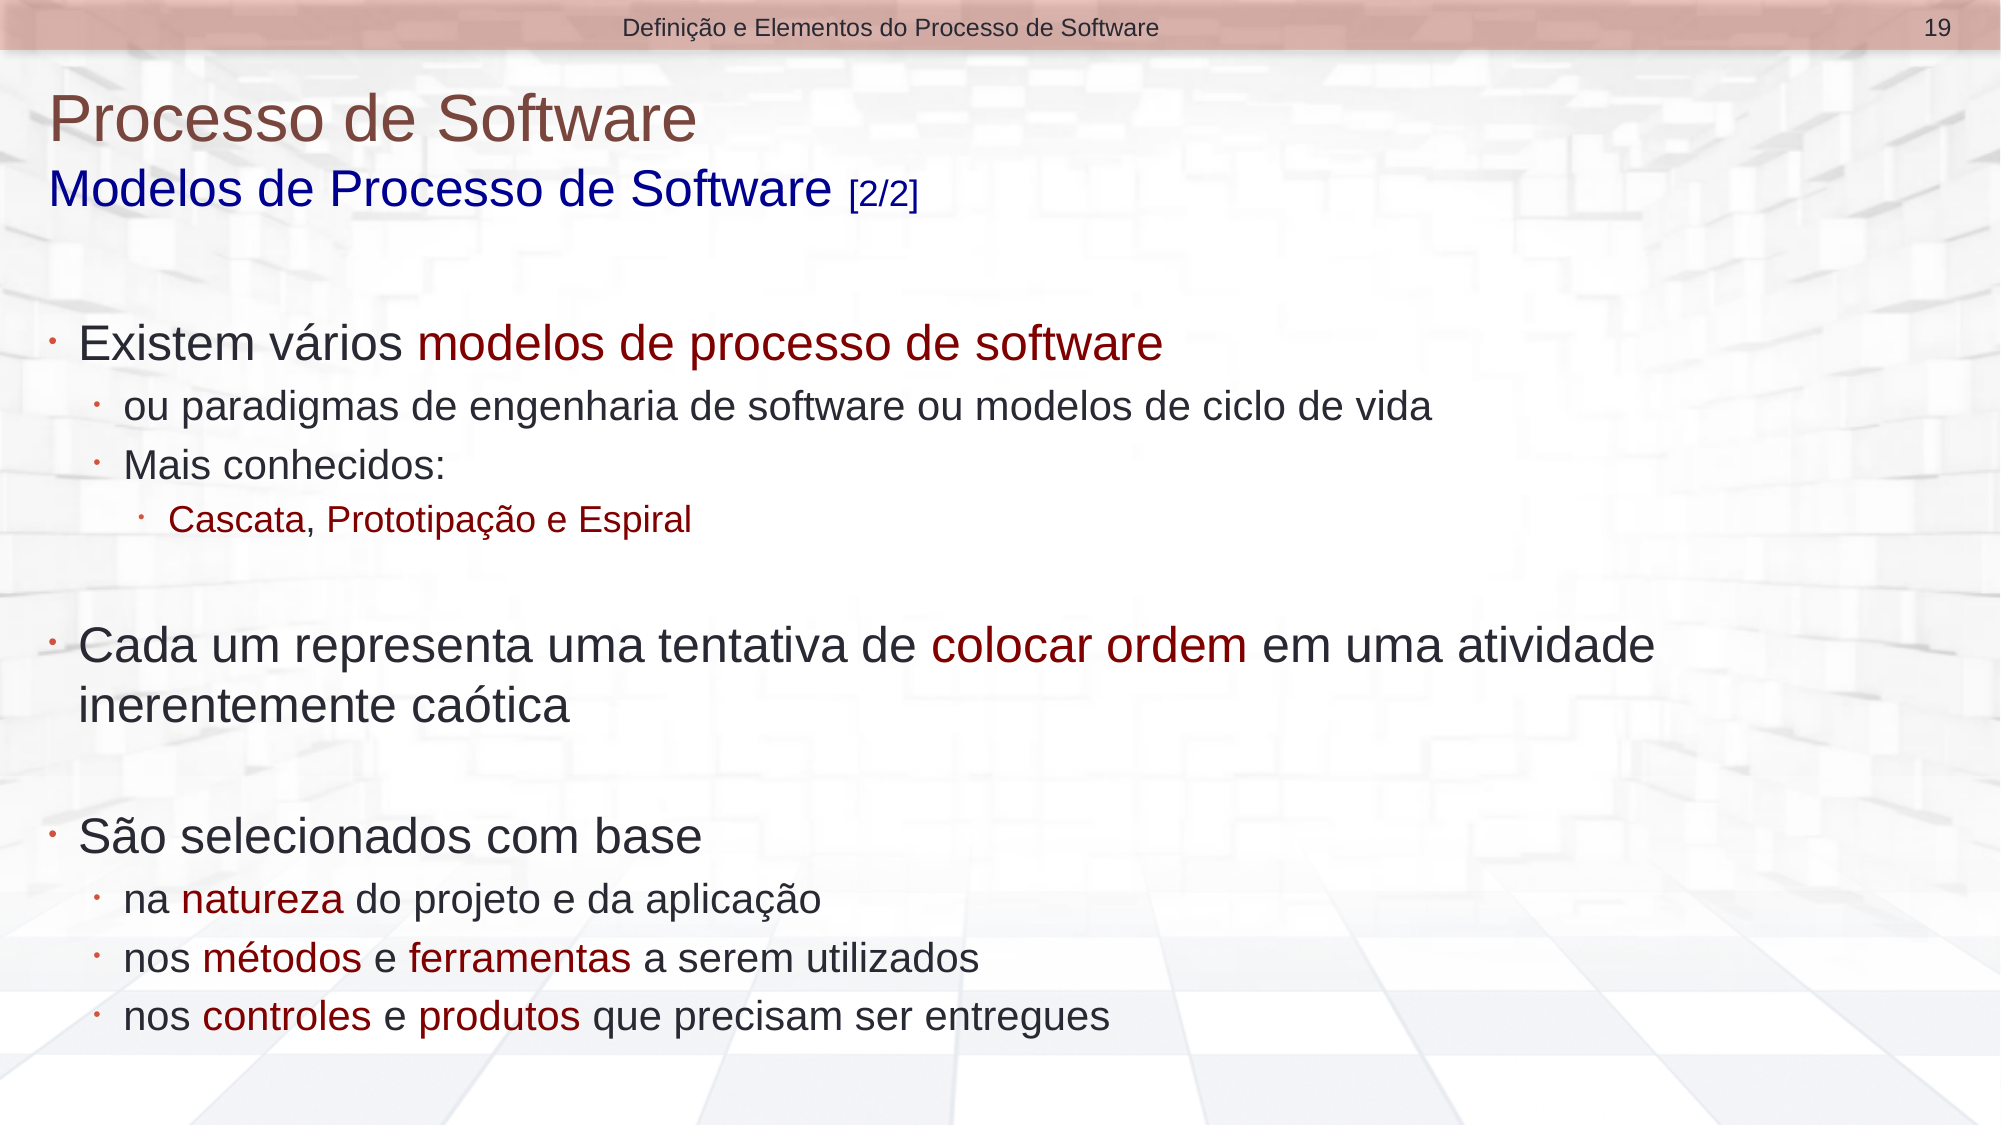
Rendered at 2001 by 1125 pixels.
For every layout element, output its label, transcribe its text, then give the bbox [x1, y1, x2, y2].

slide_number 19 [1783, 3, 1967, 50]
picture [0, 776, 2000, 1125]
list Existem vários modelos de processo de software ou paradigmas de engenharia de software ou modelos de ciclo de vida Mais conhecidos: Cascata, Prototipação e Espiral Cada um representa uma tentativa de colocar ordem em uma atividade inerentemente caótica São selecionados com base na natureza do projeto e da aplicação nos métodos e ferramentas a serem utilizados nos controles e produtos que precisam ser entregues [33, 249, 1967, 1100]
title Processo de Software Modelos de Processo de Software [2/2] [33, 66, 1967, 225]
footer Definição e Elementos do Processo de Software [33, 3, 1750, 50]
